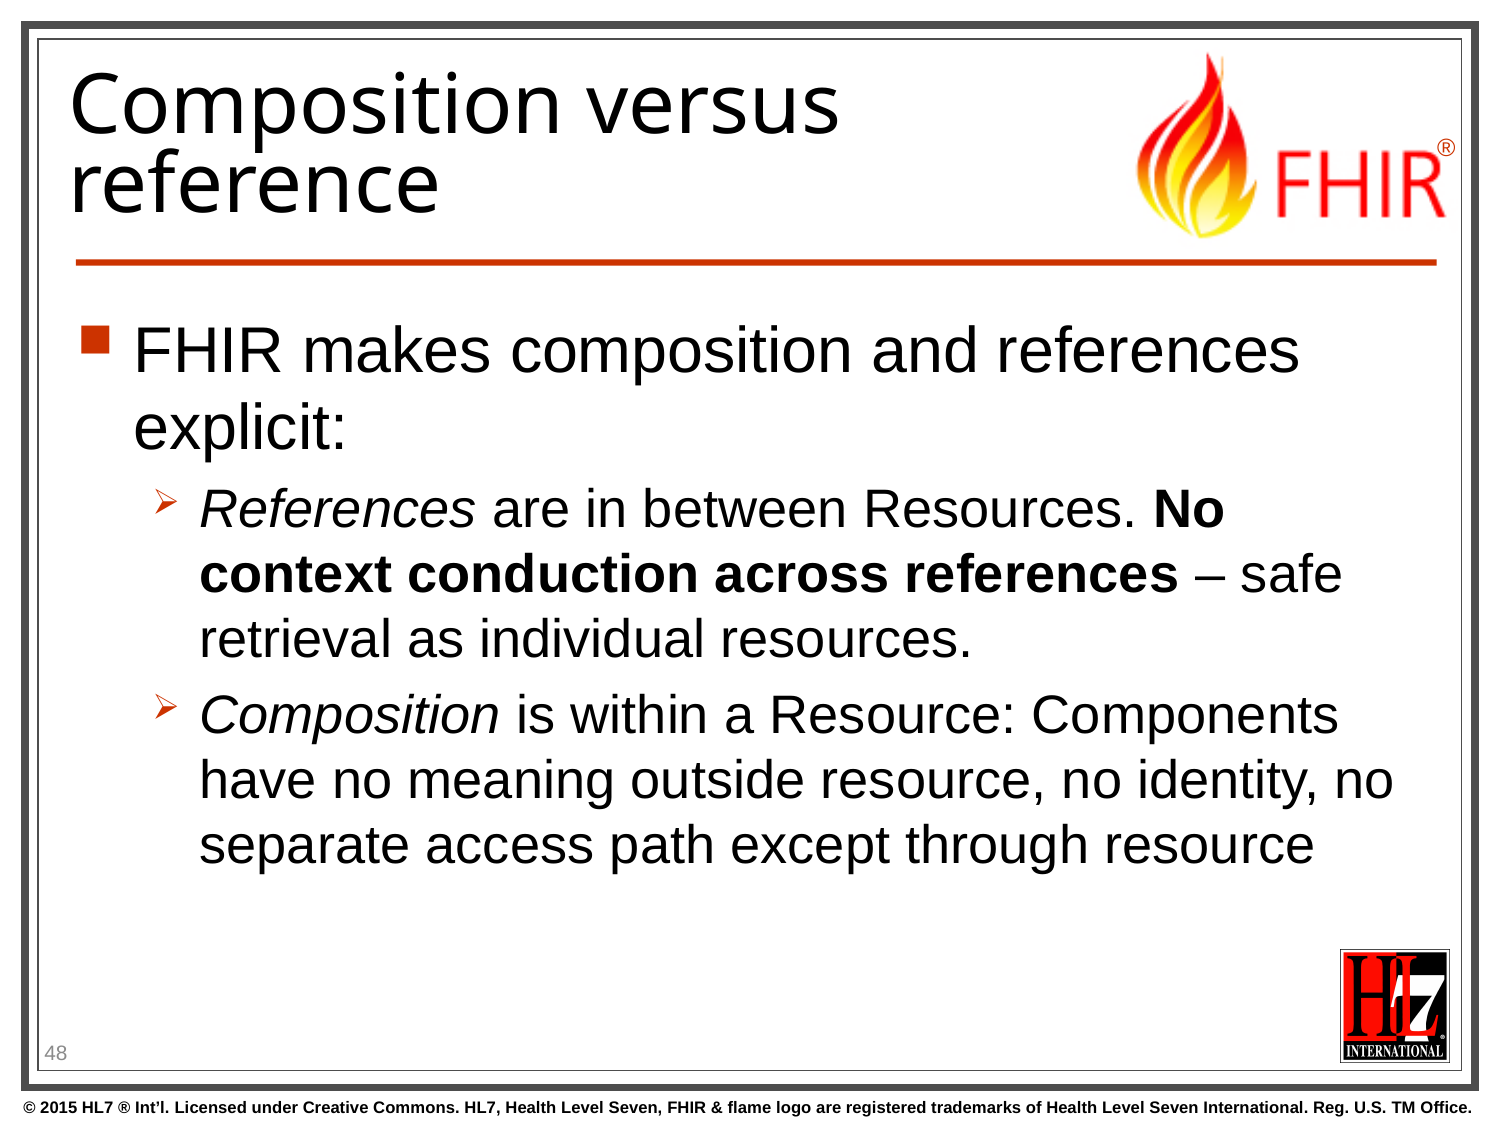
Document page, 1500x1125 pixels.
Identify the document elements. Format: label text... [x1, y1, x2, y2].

picture [1340, 949, 1450, 1063]
picture [1124, 42, 1458, 249]
title Composition versus reference [53, 54, 1128, 244]
slide_number 48 [29, 1034, 148, 1071]
list FHIR makes composition and references explicit: References are in between Resources. No context conduction across references – safe retrieval as individual resources. Composition is within a Resource: Components have no meaning outside resource, no identity, no separate access path except through resource [62, 299, 1438, 1059]
